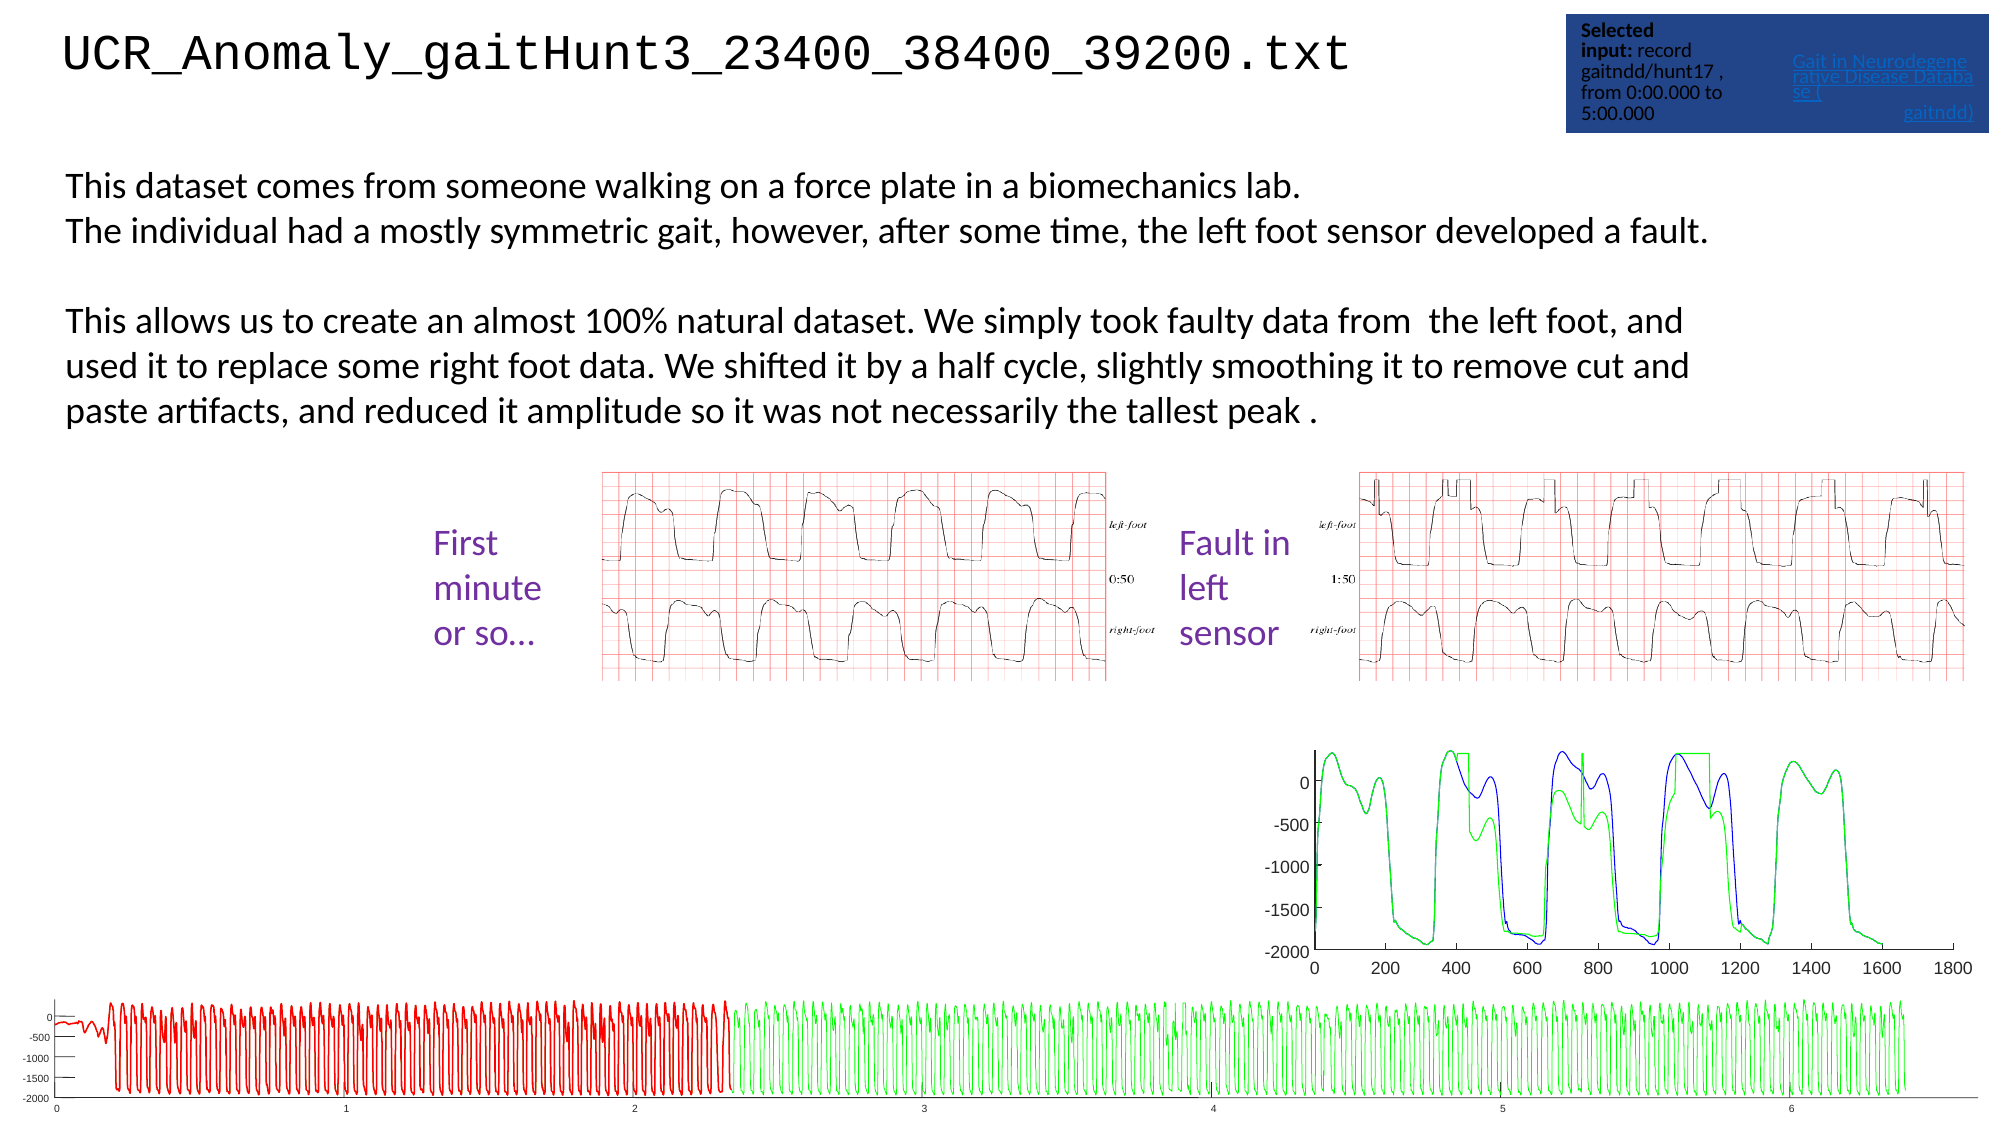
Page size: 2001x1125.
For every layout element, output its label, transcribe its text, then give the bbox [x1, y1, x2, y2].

text_box 4 [1210, 1101, 1217, 1115]
text_box [344, 1034, 348, 1052]
text_box -1000 [22, 1051, 50, 1065]
text_box 0 [54, 1101, 61, 1115]
text_box [96, 1025, 108, 1029]
text_box [276, 1032, 280, 1046]
text_box -500 [29, 1031, 51, 1045]
picture [1274, 445, 1965, 681]
text_box [688, 1046, 692, 1085]
picture [1207, 731, 2000, 976]
text_box [226, 1030, 230, 1041]
text_box Fault in left sensor [1190, 510, 1274, 661]
text_box [730, 999, 1906, 1096]
text_box First minute or so… [418, 510, 586, 661]
text_box [605, 1043, 609, 1077]
text_box -2000 [22, 1092, 50, 1105]
text_box This dataset comes from someone walking on a force plate in a biomechanics lab. The individual had a mostly symmetric gait, however, after some time, the left foot sensor developed a fault. This allows us to create an almost 100% natural dataset. We simply took faulty data from the left foot, and used it to replace some right foot data. We shifted it by a half cycle, slightly smoothing it to remove cut and paste artifacts, and reduced it amplitude so it was not necessarily the tallest peak . [50, 153, 1768, 439]
text_box 3 [921, 1101, 928, 1115]
text_box UCR_Anomaly_gaitHunt3_23400_38400_39200.txt [47, 12, 1518, 87]
text_box 6 [1788, 1101, 1795, 1115]
text_box [401, 1036, 405, 1057]
text_box [54, 1000, 732, 1096]
text_box 2 [632, 1101, 638, 1115]
picture [601, 445, 1190, 681]
text_box [256, 1031, 260, 1044]
text_box [458, 1038, 462, 1063]
text_box 5 [1500, 1101, 1507, 1115]
text_box [286, 1032, 290, 1047]
text_box 1 [343, 1101, 350, 1115]
text_box [420, 1037, 424, 1059]
text_box [495, 1039, 499, 1067]
table_header Gait in Neurodegenerative Disease Database (gaitndd) [1778, 14, 1989, 133]
text_box -1500 [22, 1072, 50, 1085]
text_box [296, 1021, 300, 1047]
text_box [718, 1047, 722, 1088]
text_box [236, 1029, 240, 1042]
text_box [206, 1029, 210, 1039]
table_header Selected input: record gaitndd/hunt17 , from 0:00.000 to 5:00.000 [1566, 14, 1778, 133]
text_box 0 [46, 1011, 53, 1024]
